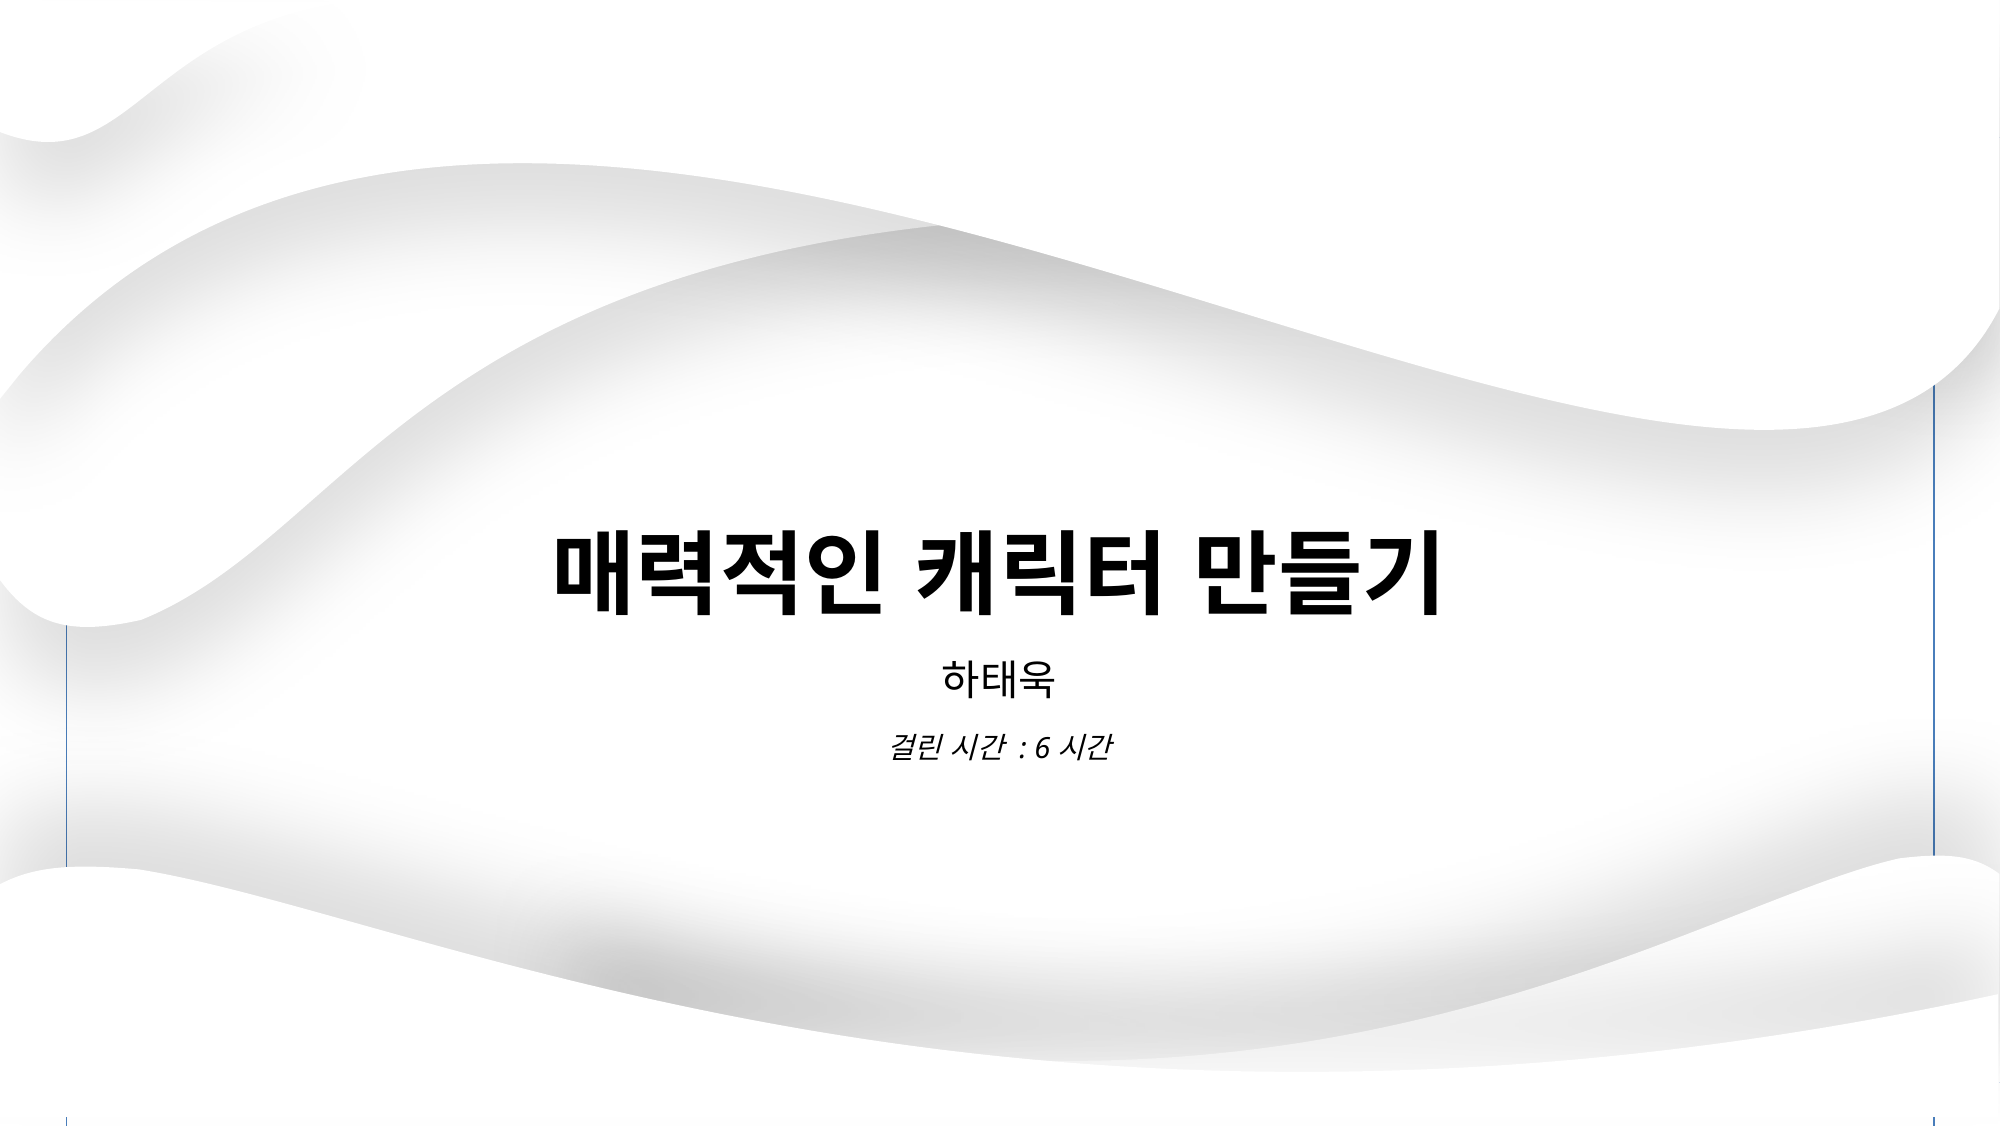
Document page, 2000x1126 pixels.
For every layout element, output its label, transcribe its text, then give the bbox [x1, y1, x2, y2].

title 매력적인 캐릭터 만들기 [137, 508, 1862, 638]
list 하태욱 [645, 646, 1354, 717]
list 걸린 시간 : 6시간 [840, 721, 1160, 791]
